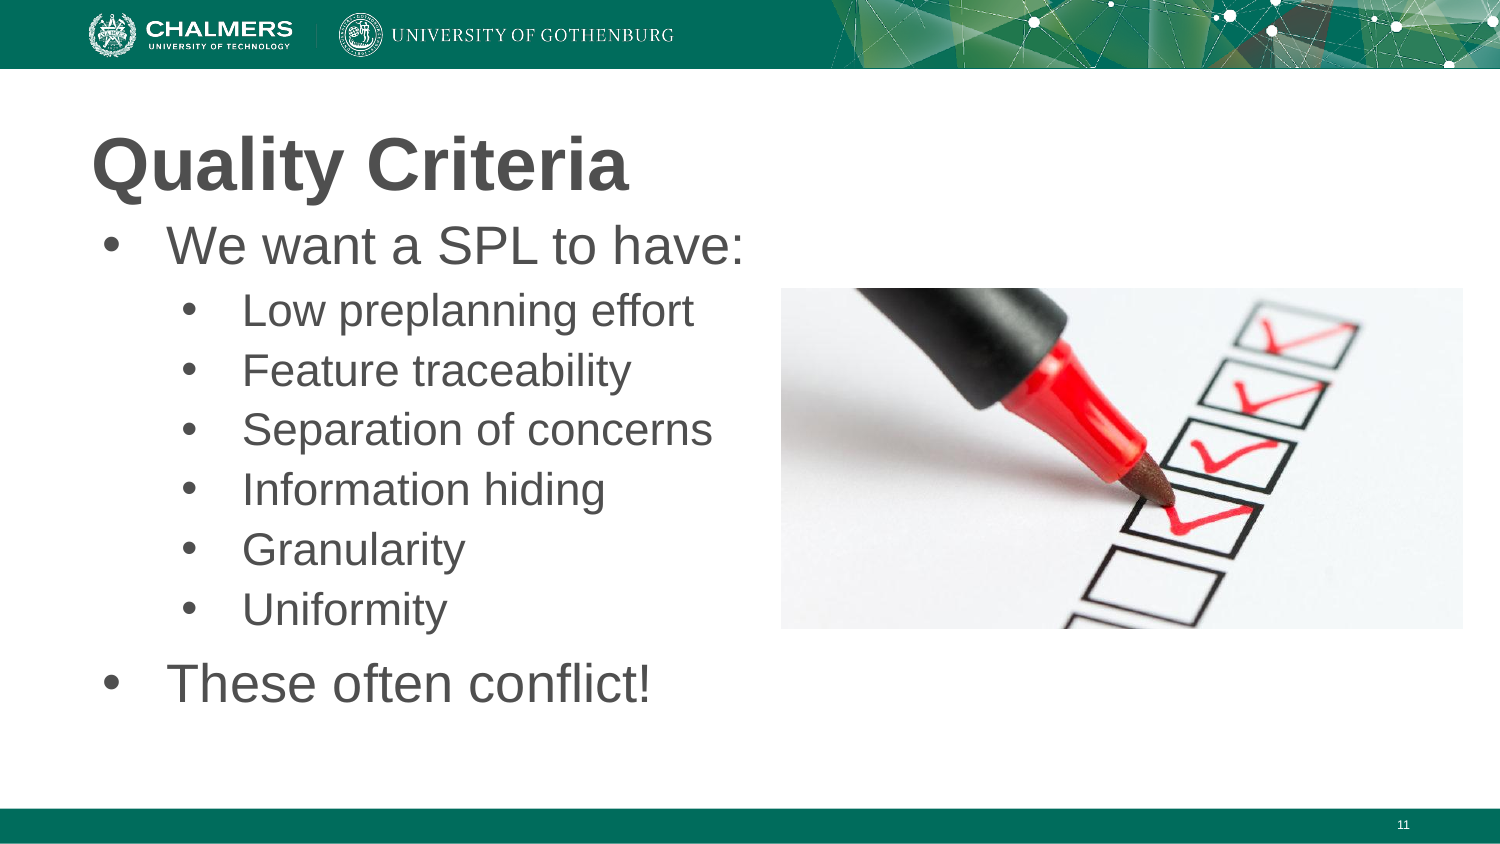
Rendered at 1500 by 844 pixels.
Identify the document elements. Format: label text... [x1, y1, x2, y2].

picture [64, 0, 696, 85]
picture [781, 287, 1463, 629]
slide_number ‹#› [1074, 809, 1425, 844]
picture [759, 0, 1500, 68]
title Quality Criteria [76, 100, 1425, 210]
list We want a SPL to have: Low preplanning effort Feature traceability Separation of concerns Information hiding Granularity Uniformity These often conflict! [76, 210, 1425, 782]
